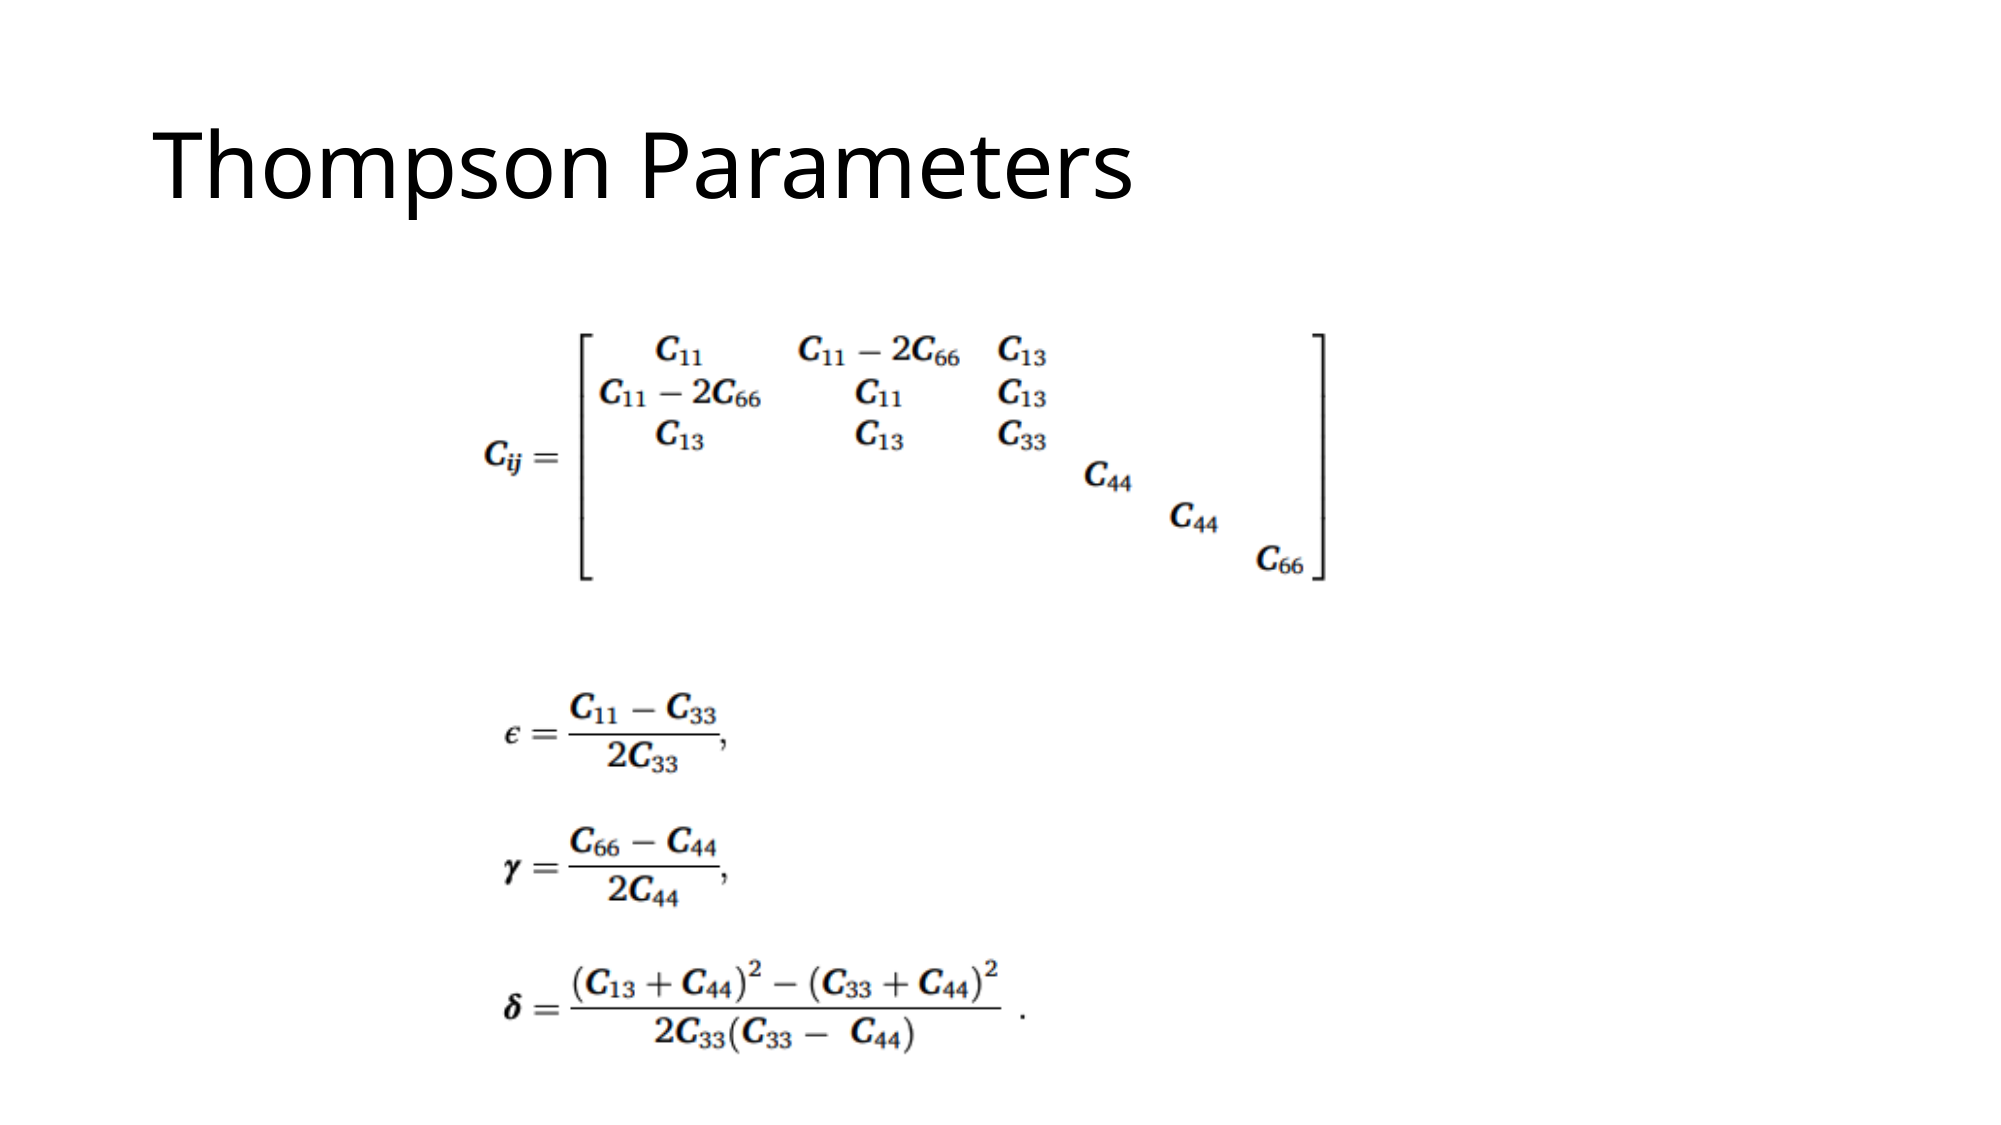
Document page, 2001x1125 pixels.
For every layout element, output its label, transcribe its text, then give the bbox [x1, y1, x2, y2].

picture [472, 306, 1371, 600]
title Thompson Parameters [137, 59, 1863, 278]
picture [472, 664, 1056, 1066]
